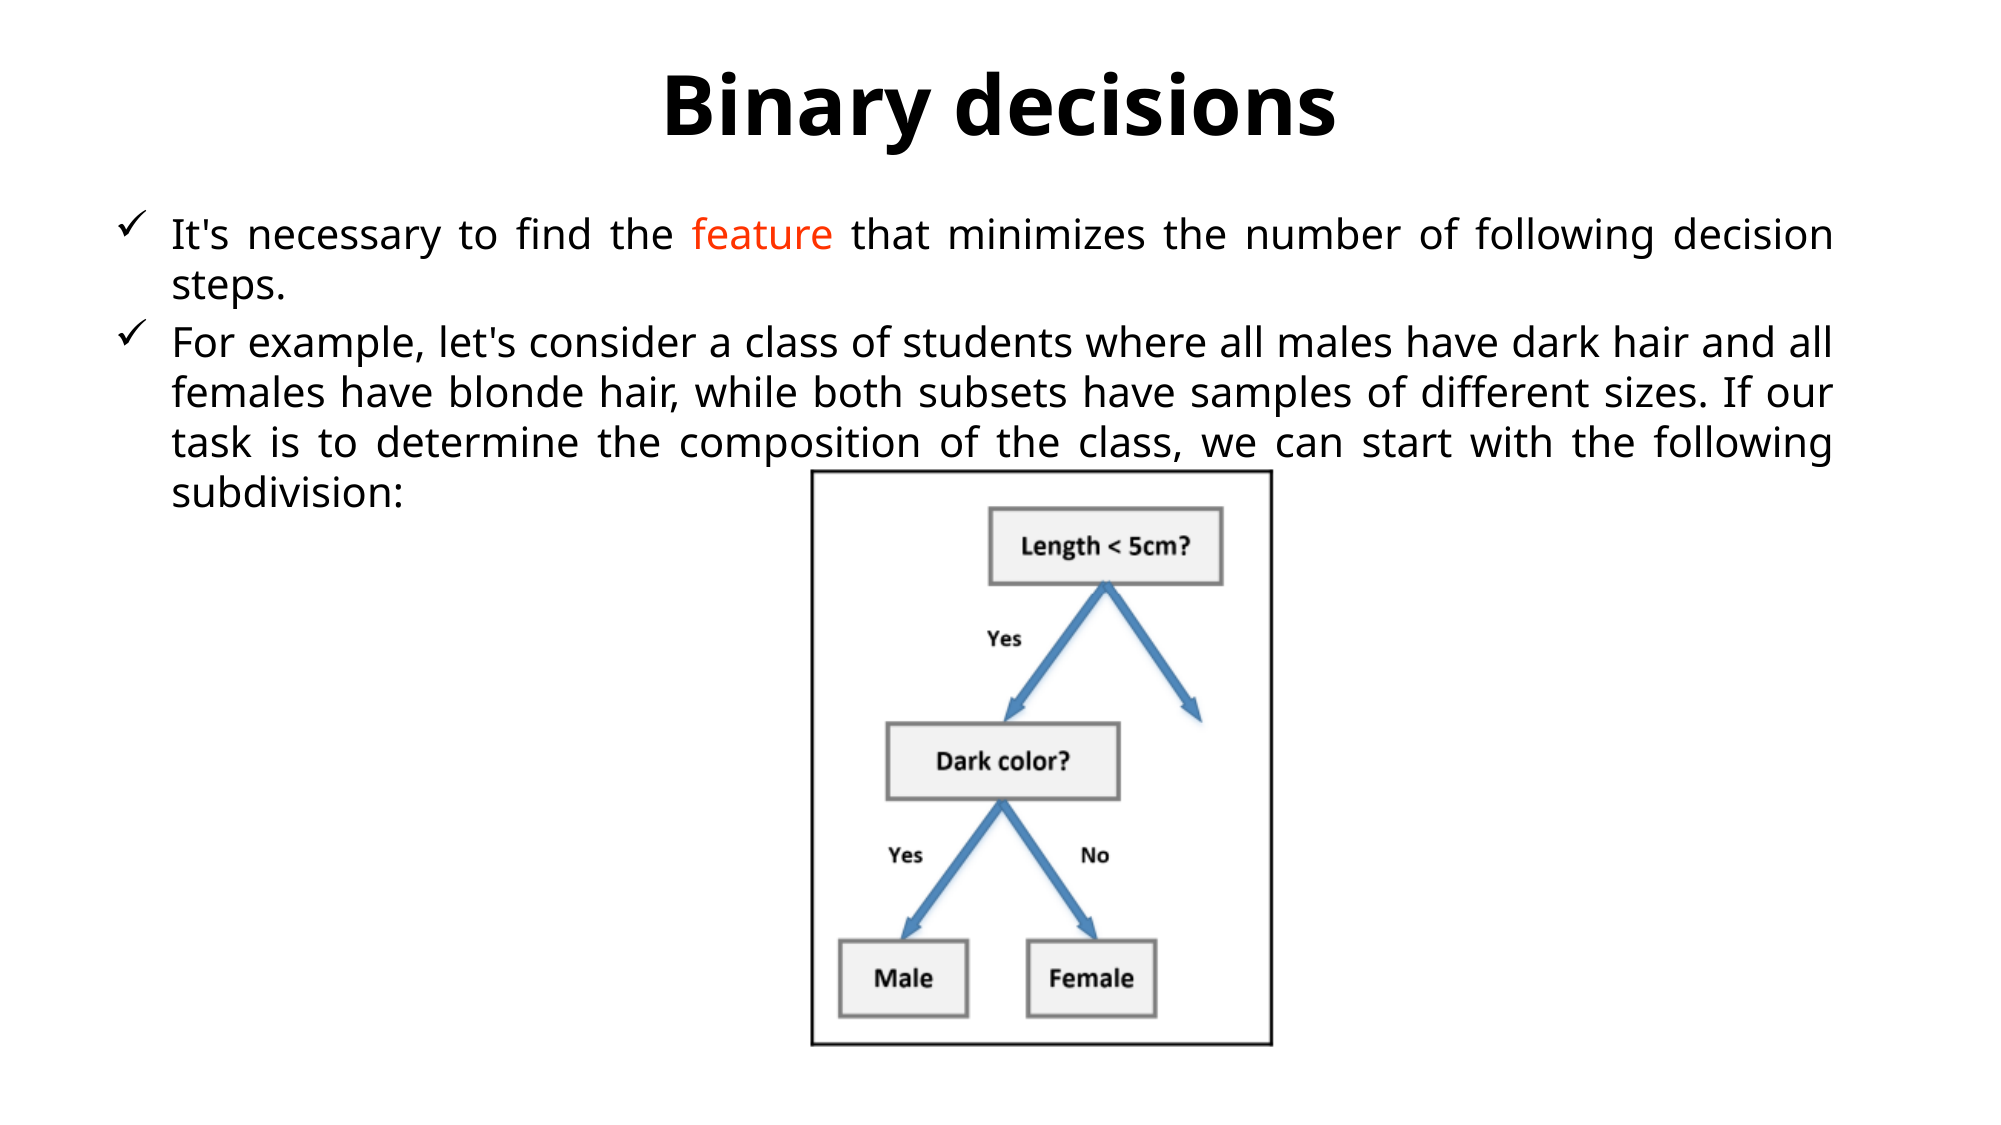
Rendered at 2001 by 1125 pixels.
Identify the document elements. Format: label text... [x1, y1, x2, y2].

picture [799, 462, 1278, 1051]
title Binary decisions [99, 45, 1900, 233]
list It's necessary to find the feature that minimizes the number of following decision steps. For example, let's consider a class of students where all males have dark hair and all females have blonde hair, while both subsets have samples of different sizes. If our task is to determine the composition of the class, we can start with the following subdivision: [99, 200, 1850, 625]
